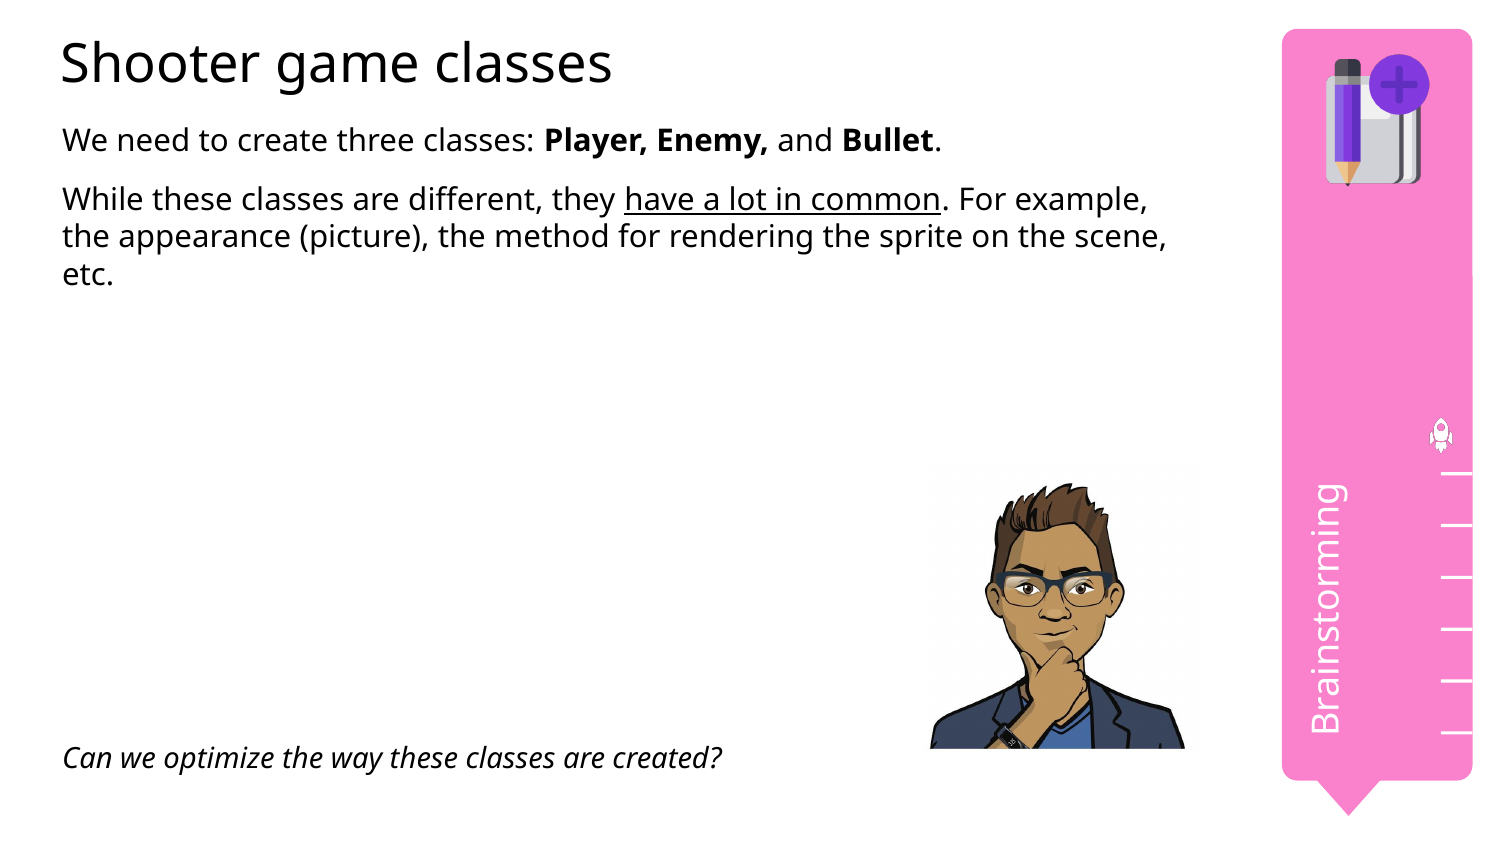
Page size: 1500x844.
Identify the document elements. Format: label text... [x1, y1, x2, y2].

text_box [1281, 28, 1473, 817]
picture [1290, 38, 1464, 202]
picture [922, 458, 1202, 758]
text_box Can we optimize the way these classes are created? [47, 723, 1152, 789]
picture [1423, 412, 1459, 459]
text_box We need to create three classes: Player, Enemy, and Bullet. While these classes are different, they have a lot in common. For example, the appearance (picture), the method for rendering the sprite on the scene, etc. [47, 105, 1201, 311]
text_box Shooter game classes [60, 28, 1251, 111]
